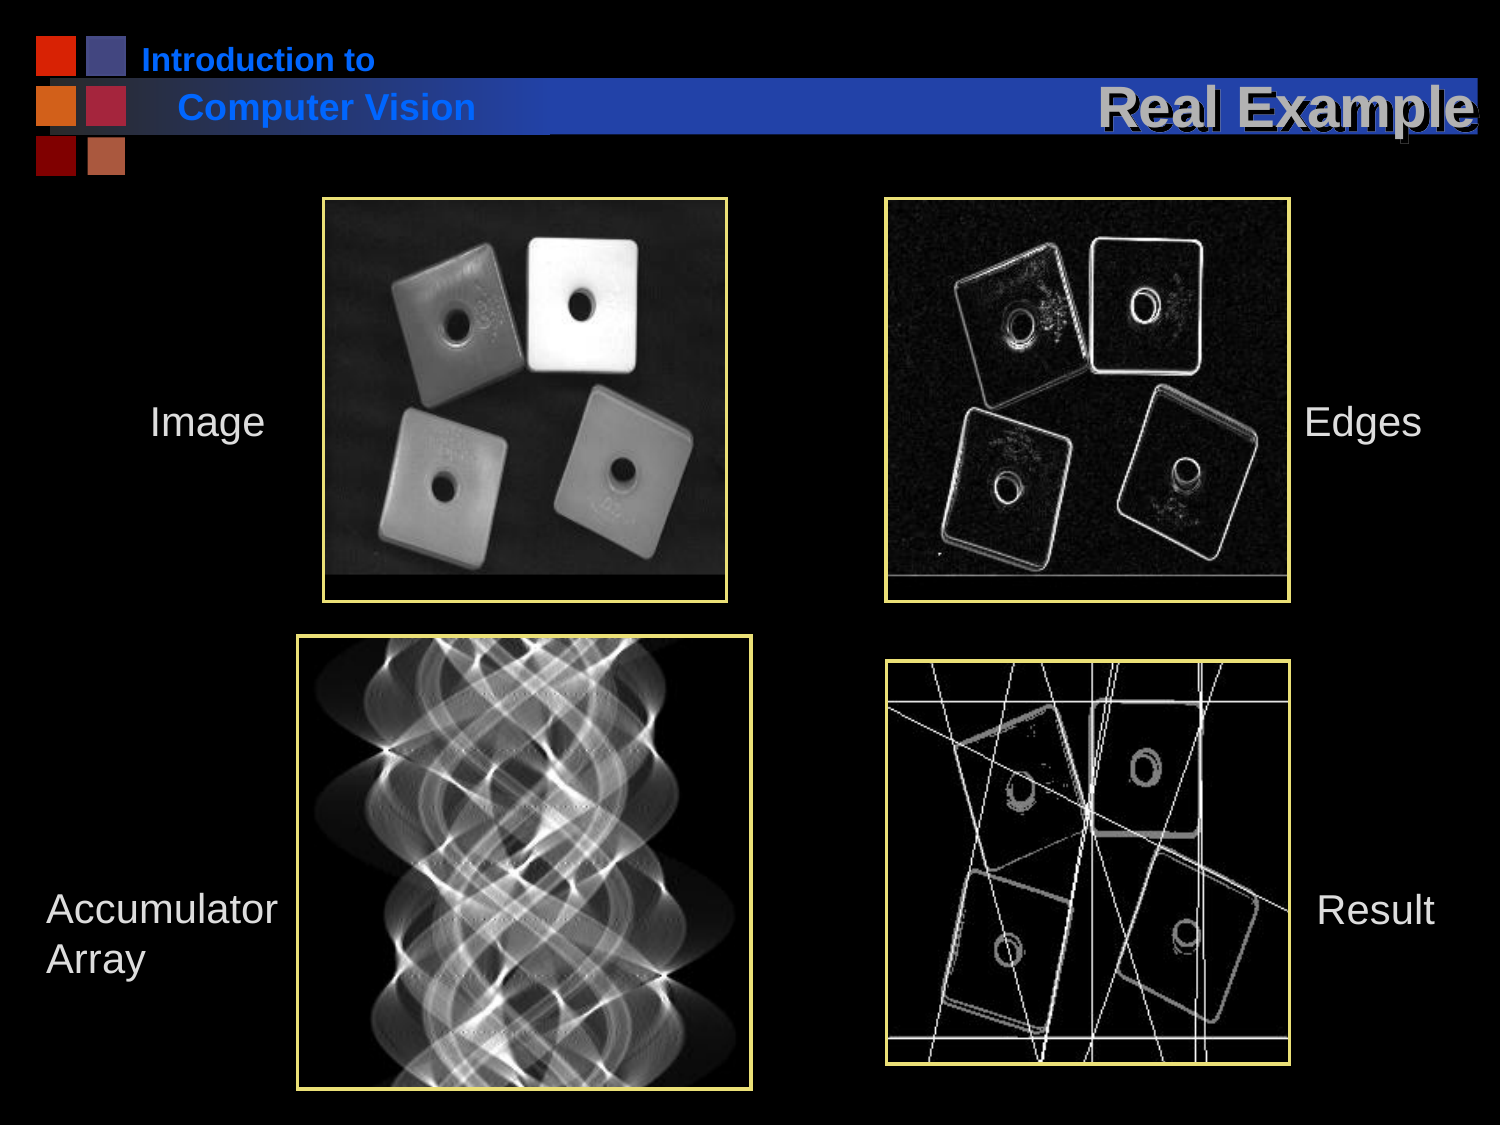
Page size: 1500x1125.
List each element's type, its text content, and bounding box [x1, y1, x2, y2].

title Real Example [1072, 46, 1500, 148]
text_box Edges [1293, 387, 1438, 453]
text_box Image [134, 387, 281, 452]
text_box Accumulator Array [31, 874, 294, 990]
text_box Result [1301, 875, 1450, 940]
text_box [299, 199, 1289, 1088]
